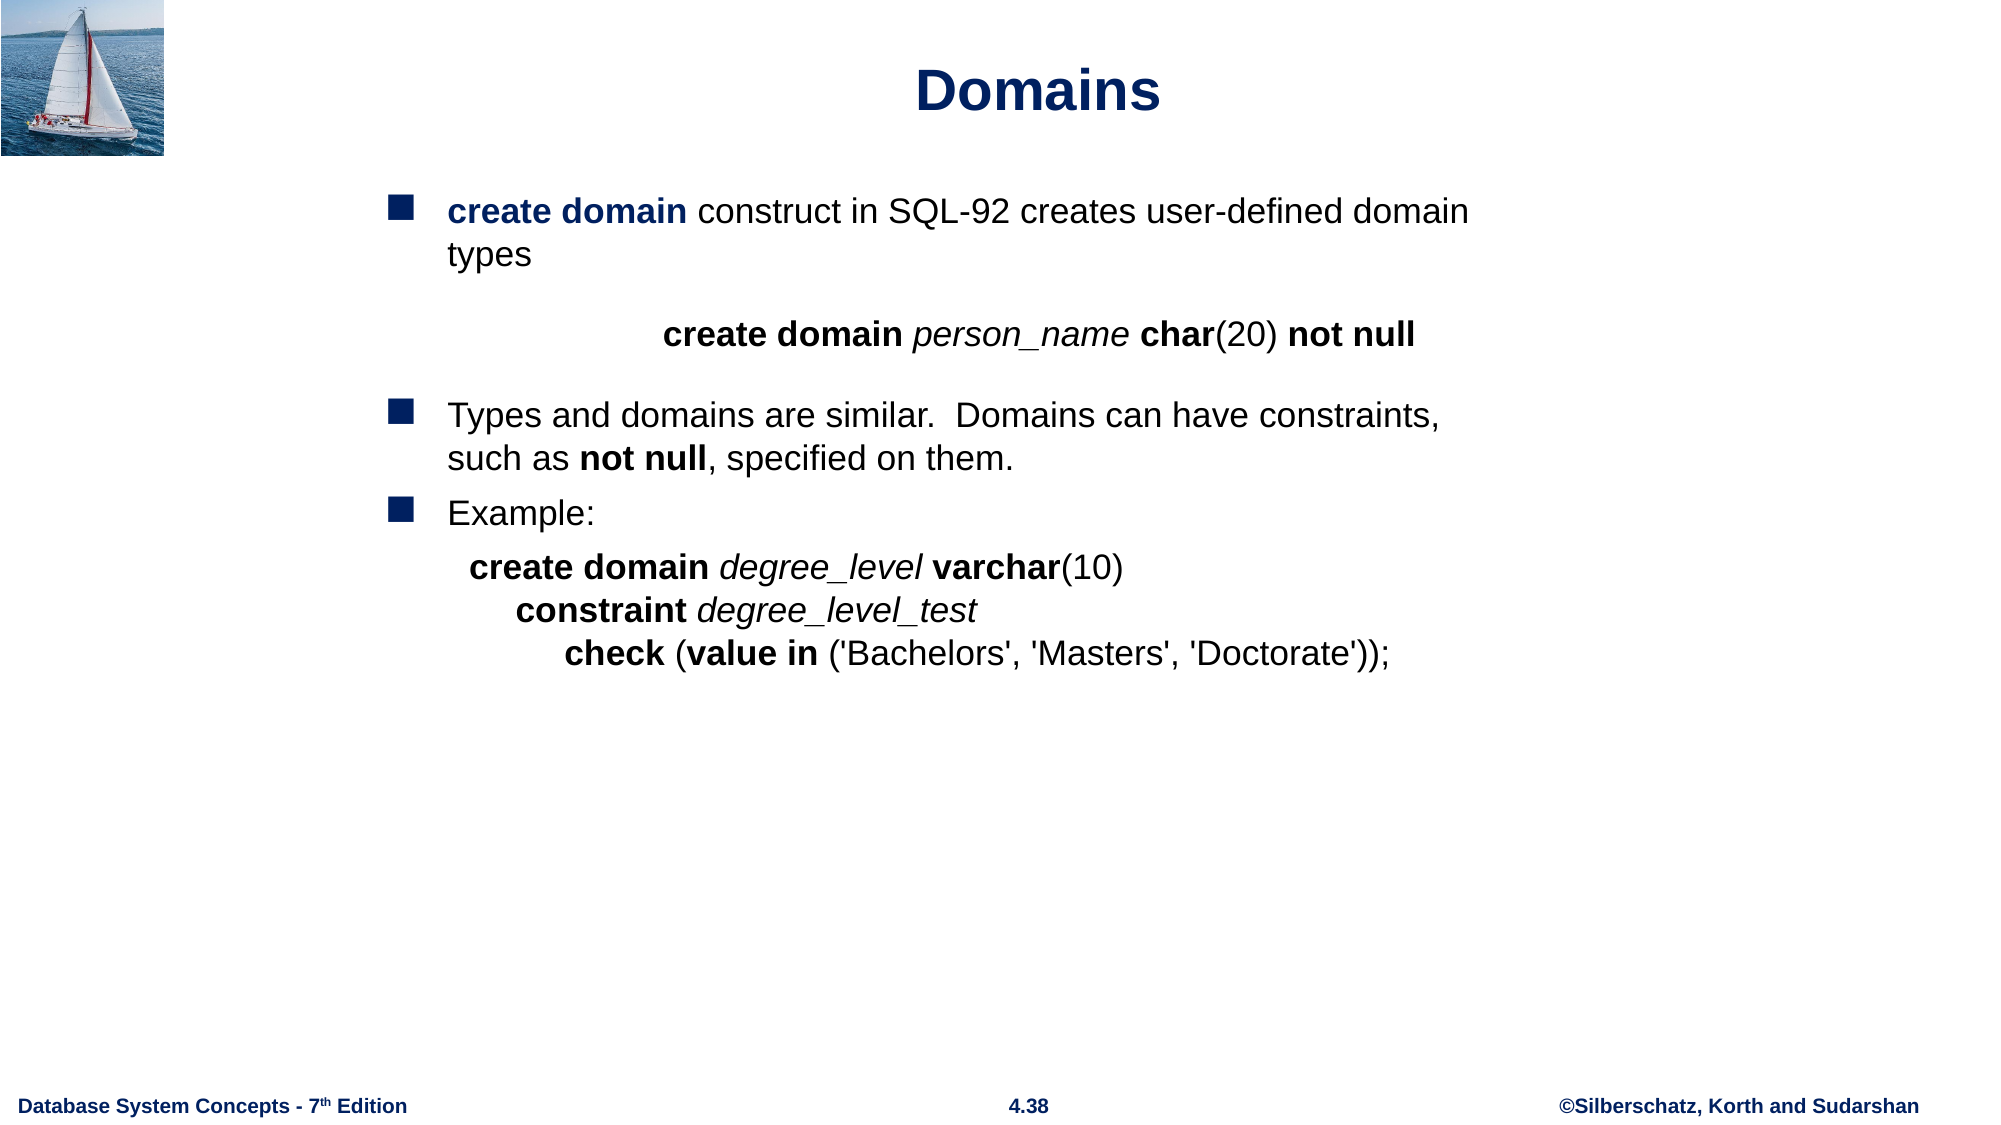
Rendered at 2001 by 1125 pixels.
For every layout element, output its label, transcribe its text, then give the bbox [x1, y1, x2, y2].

picture [1, 0, 164, 156]
list create domain construct in SQL-92 creates user-defined domain types create domain person_name char(20) not null Types and domains are similar. Domains can have constraints, such as not null, specified on them. Example: create domain degree_level varchar(10) constraint degree_level_test check (value in ('Bachelors', 'Masters', 'Doctorate')); [376, 180, 1530, 1008]
title Domains [375, 28, 1702, 130]
